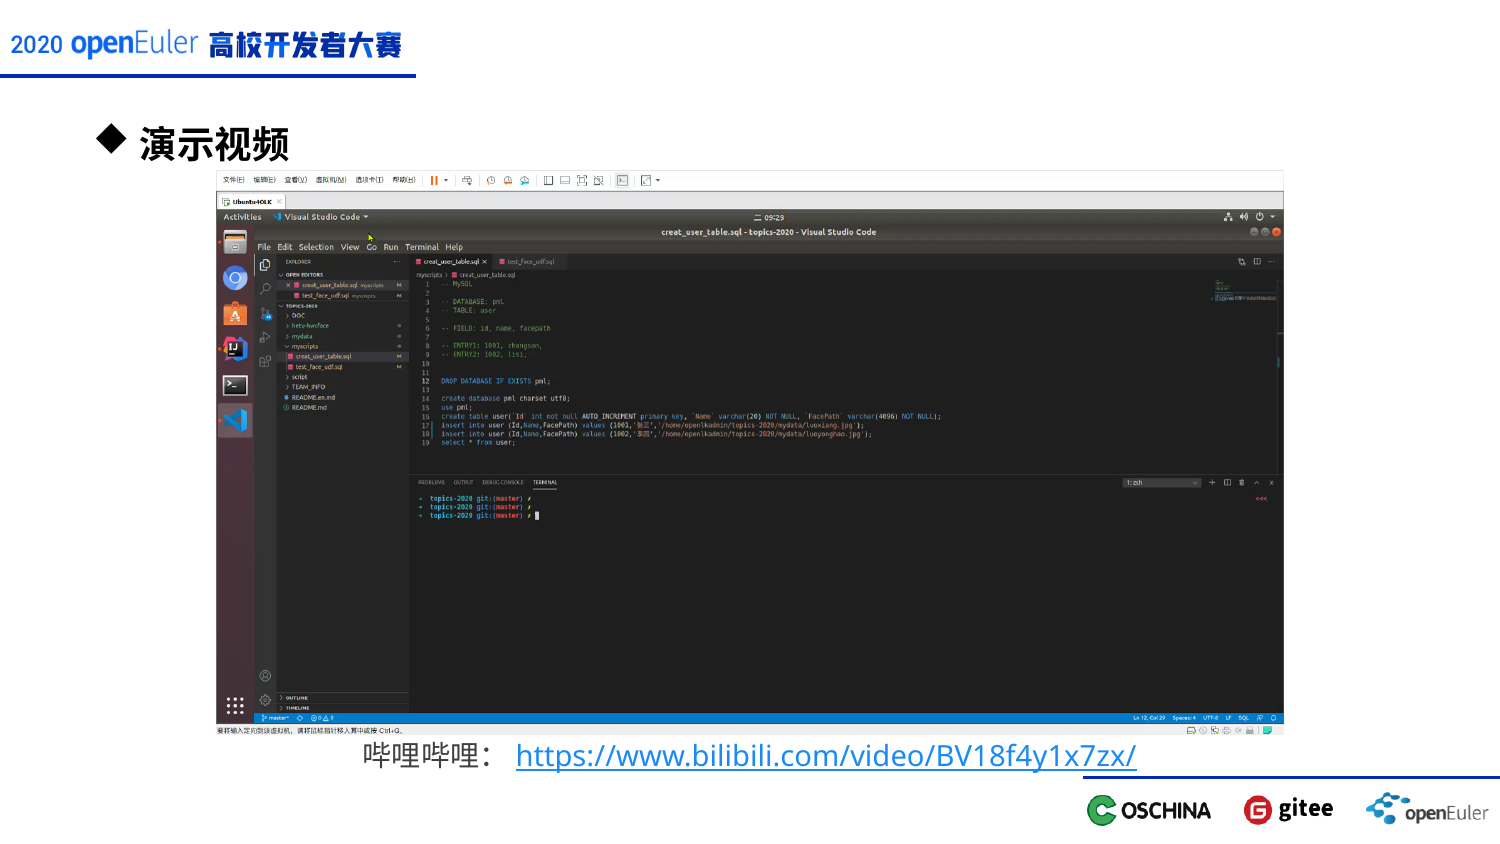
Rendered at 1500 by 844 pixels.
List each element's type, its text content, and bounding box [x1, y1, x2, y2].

text_box 演示视频 [78, 114, 581, 174]
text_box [10, 28, 401, 60]
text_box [215, 169, 1285, 736]
picture [1077, 788, 1500, 828]
text_box 哔哩哔哩：https://www.bilibili.com/video/BV18f4y1x7zx/ [347, 736, 1153, 785]
